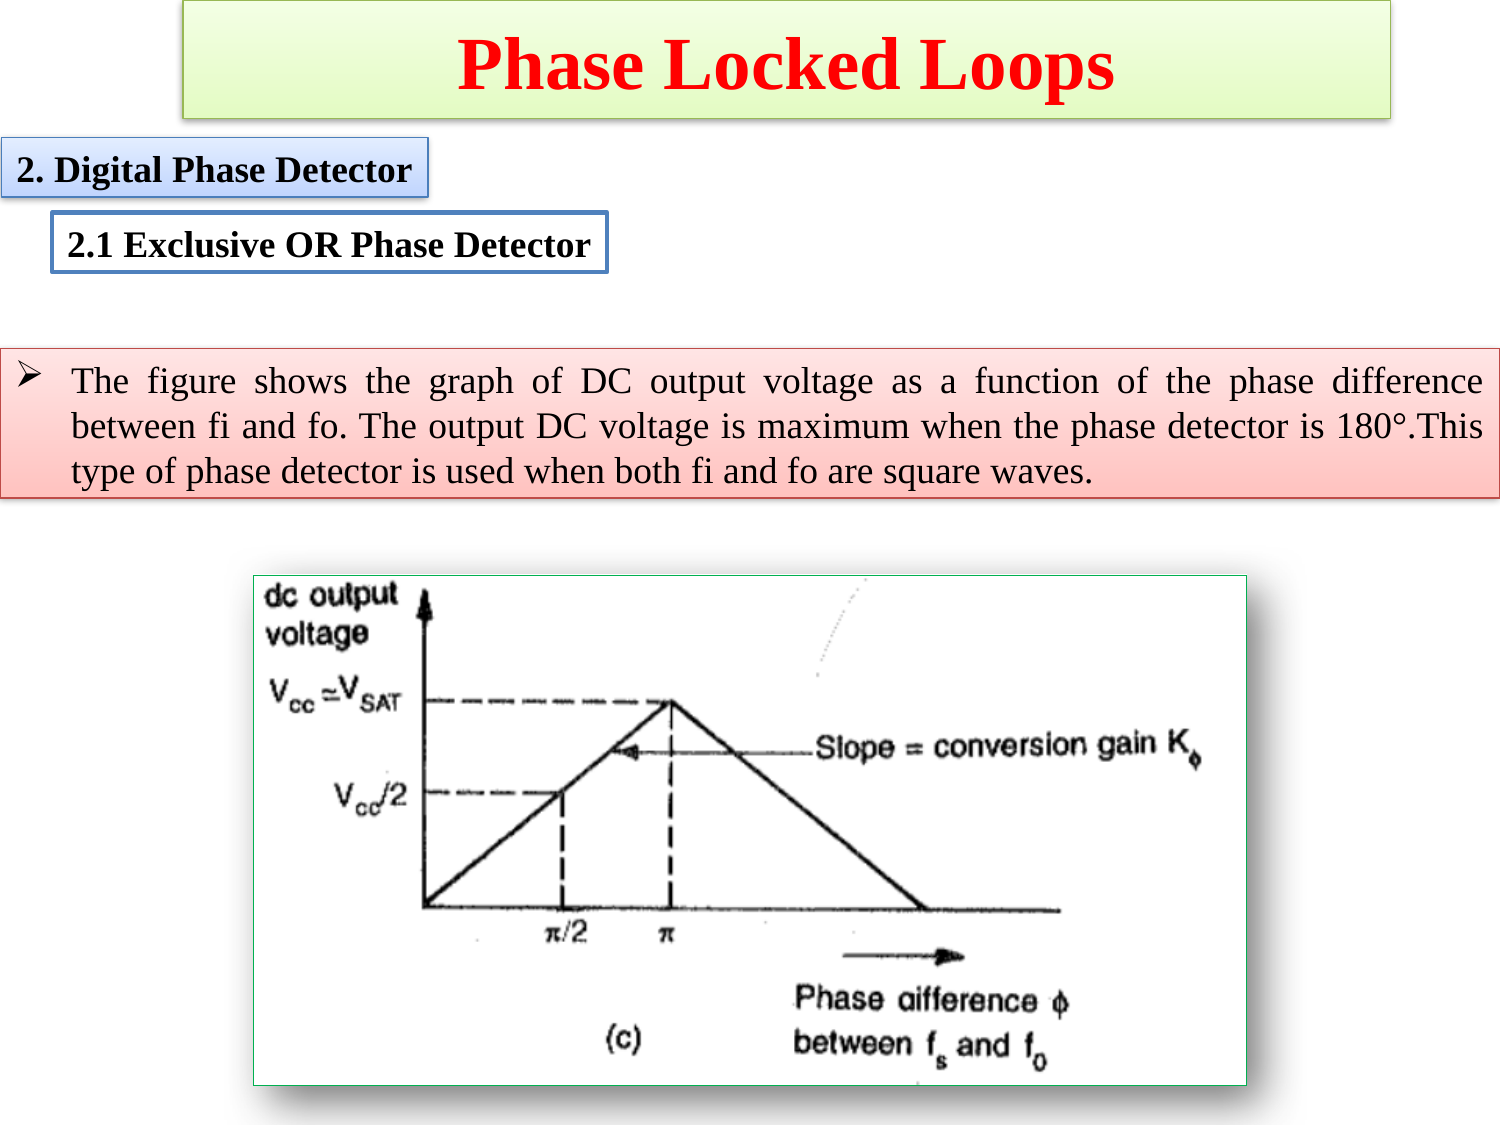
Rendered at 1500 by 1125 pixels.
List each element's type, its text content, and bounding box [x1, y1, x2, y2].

text_box 2. Digital Phase Detector [1, 137, 429, 198]
text_box The figure shows the graph of DC output voltage as a function of the phase difference between fi and fo. The output DC voltage is maximum when the phase detector is 180°.This type of phase detector is used when both fi and fo are square waves. [0, 348, 1500, 499]
text_box Phase Locked Loops [182, 0, 1391, 119]
text_box 2.1 Exclusive OR Phase Detector [50, 210, 609, 274]
picture [253, 574, 1247, 1087]
